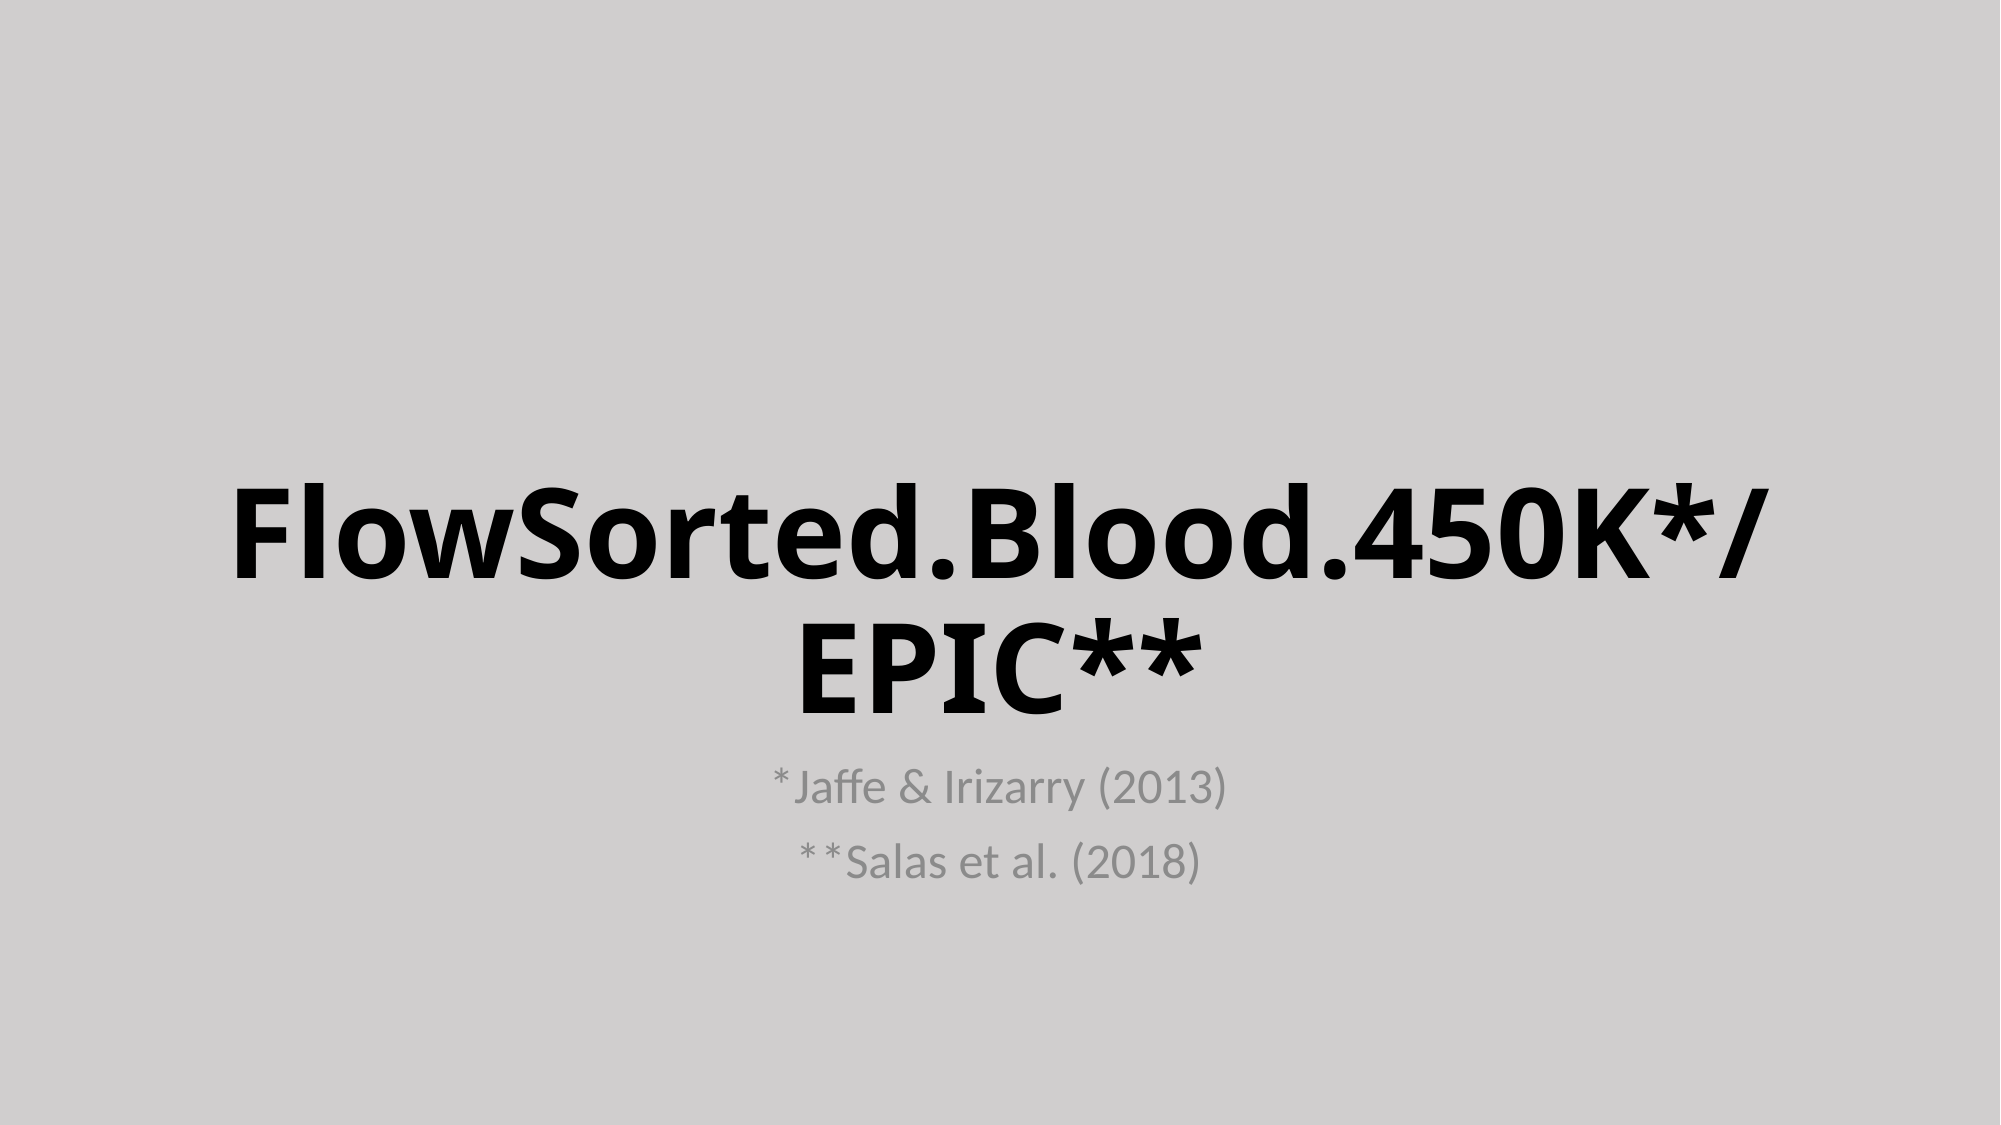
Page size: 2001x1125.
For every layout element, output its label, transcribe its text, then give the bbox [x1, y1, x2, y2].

title FlowSorted.Blood.450K*/EPIC** [136, 280, 1862, 749]
list *Jaffe & Irizarry (2013) **Salas et al. (2018) [136, 752, 1862, 999]
